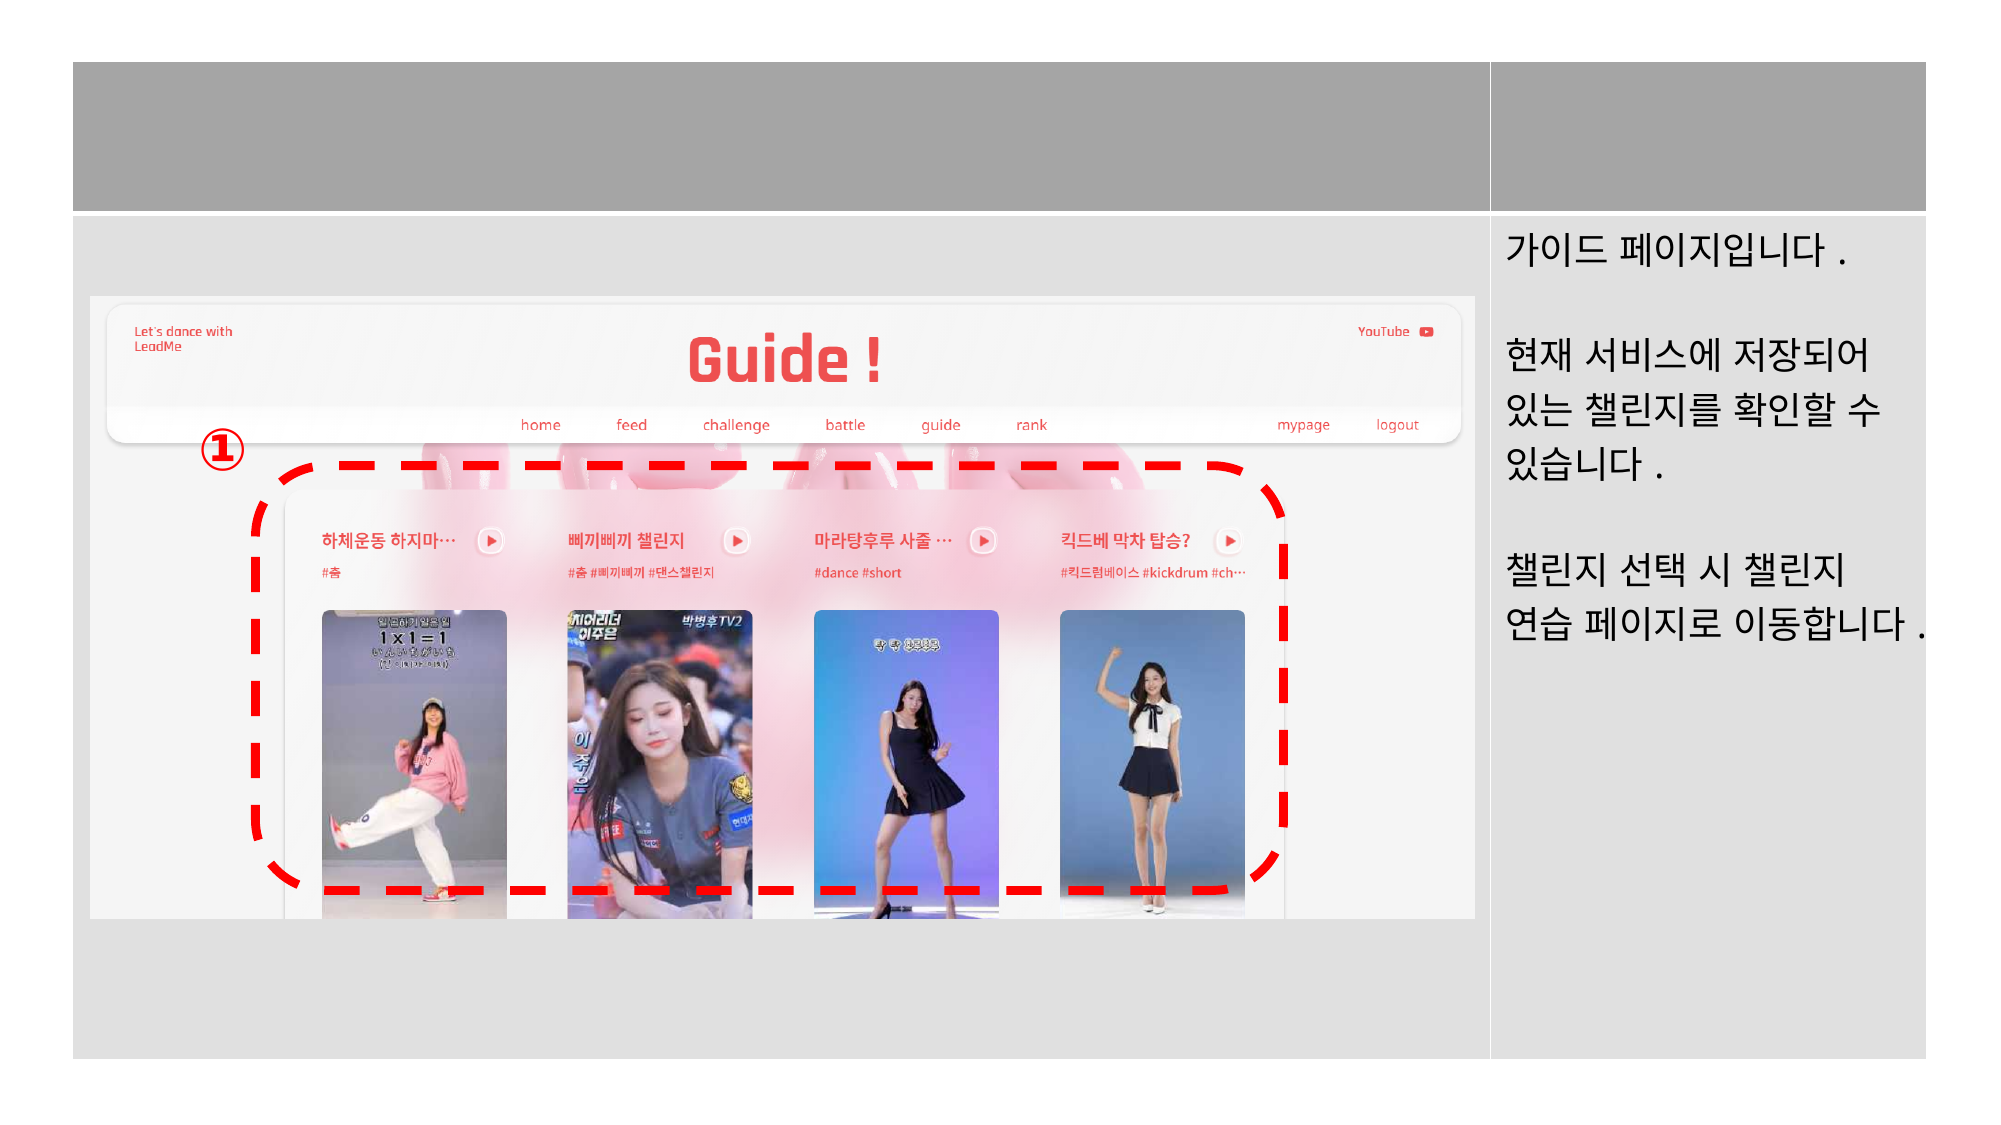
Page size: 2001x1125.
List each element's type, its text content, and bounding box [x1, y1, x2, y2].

table_header [73, 62, 1490, 211]
table_cell [73, 216, 1490, 1059]
table_cell 가이드 페이지입니다. 현재 서비스에 저장되어 있는 챌린지를 확인할 수 있습니다. 챌린지 선택 시 챌린지 연습 페이지로 이동합니다. [1491, 216, 1926, 1059]
picture [90, 296, 1475, 919]
table_header [1491, 62, 1926, 211]
